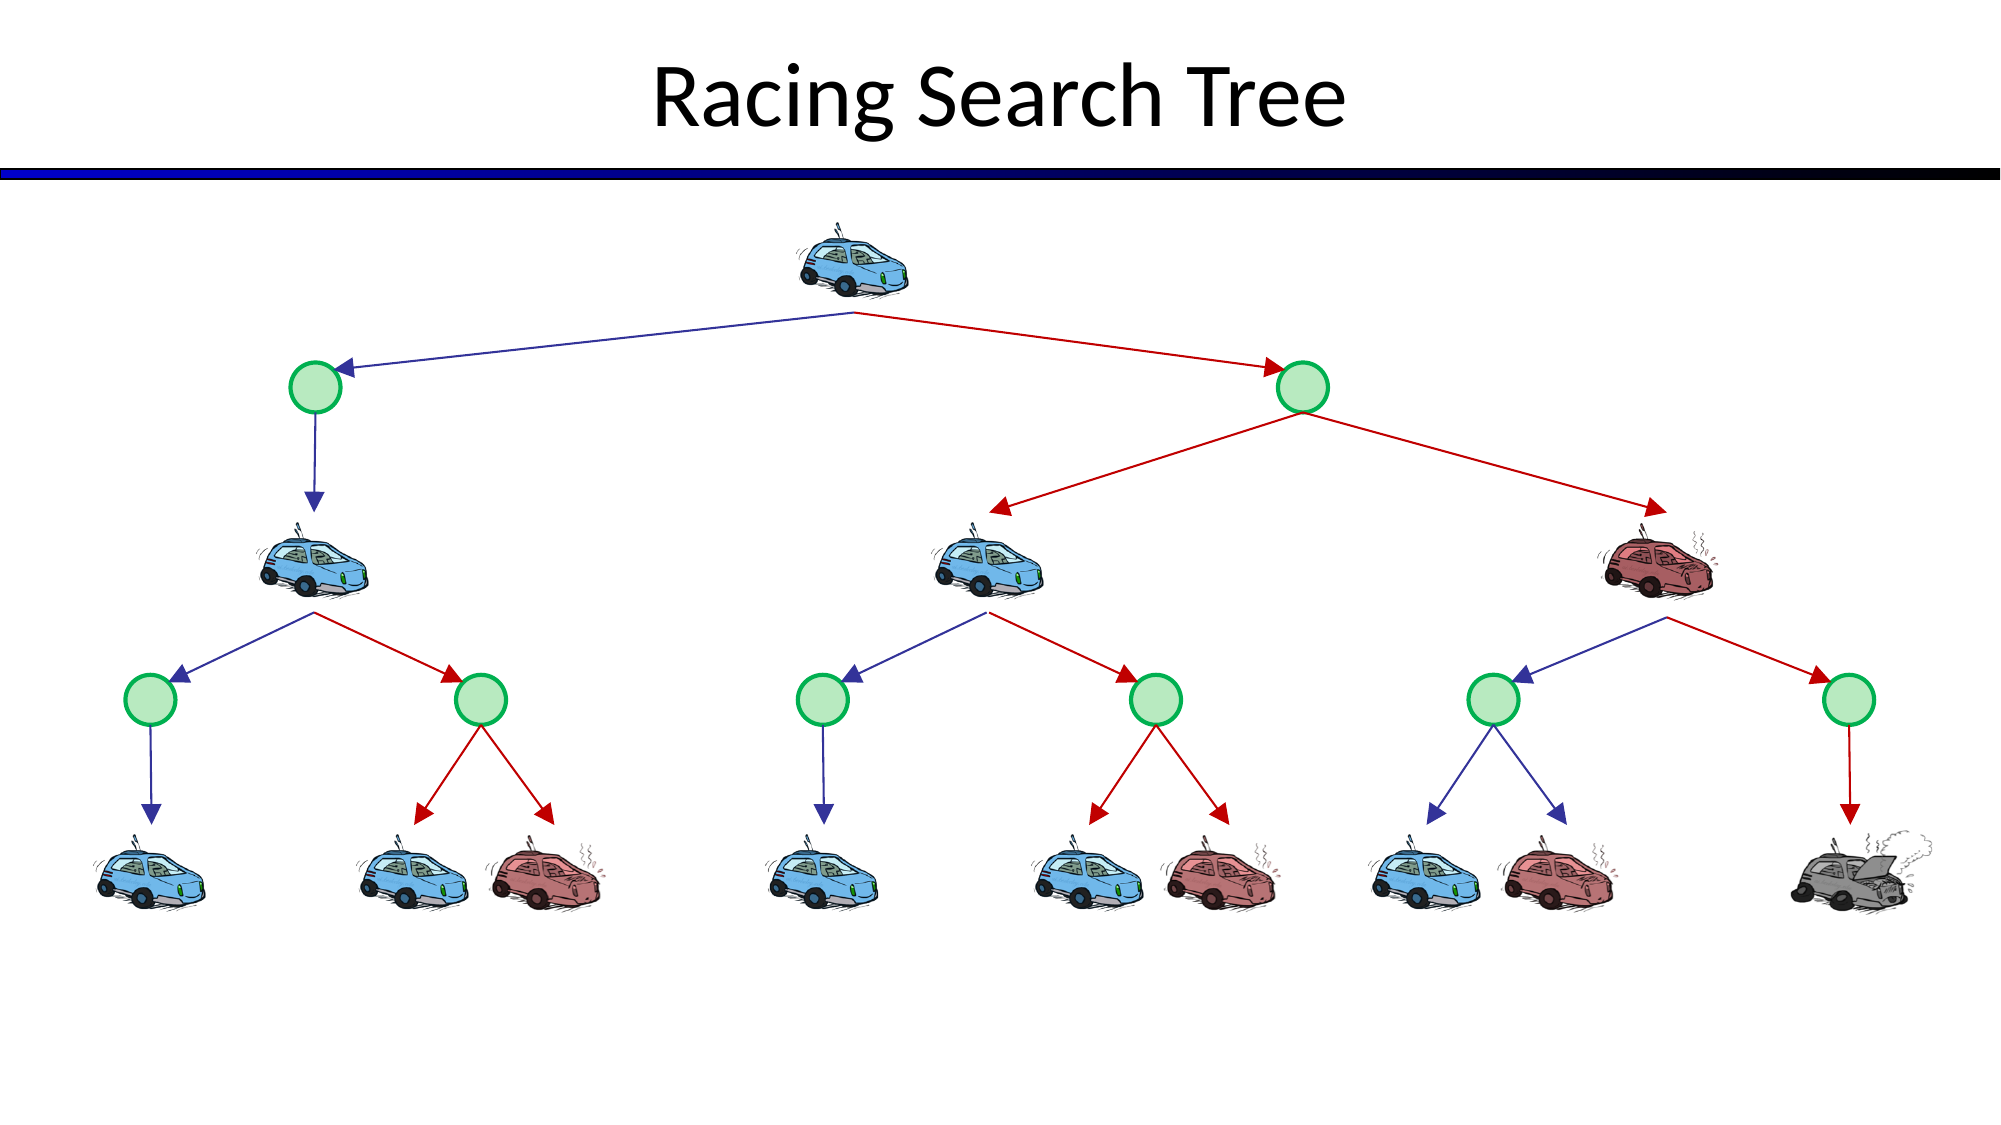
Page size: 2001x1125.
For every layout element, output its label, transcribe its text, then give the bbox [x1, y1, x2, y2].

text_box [988, 412, 1300, 513]
text_box [1466, 672, 1521, 723]
text_box [453, 672, 509, 723]
text_box [1275, 360, 1331, 410]
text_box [855, 312, 1286, 371]
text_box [167, 612, 315, 683]
picture [912, 512, 1066, 613]
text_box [1155, 724, 1230, 826]
picture [75, 824, 228, 926]
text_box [480, 724, 555, 826]
picture [337, 824, 638, 931]
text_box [413, 724, 479, 826]
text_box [1302, 412, 1668, 513]
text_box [1088, 724, 1154, 826]
picture [747, 824, 901, 926]
text_box [1822, 672, 1877, 727]
text_box [1128, 672, 1184, 723]
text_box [840, 612, 987, 683]
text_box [332, 312, 855, 371]
picture [1583, 512, 1751, 617]
text_box [123, 672, 178, 727]
picture [1012, 824, 1313, 931]
picture [1350, 824, 1651, 930]
picture [237, 512, 391, 612]
text_box [288, 360, 343, 415]
picture [777, 212, 931, 312]
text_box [316, 612, 464, 683]
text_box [1666, 617, 1832, 683]
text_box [1510, 617, 1664, 683]
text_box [988, 612, 1139, 683]
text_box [1493, 724, 1568, 826]
title Racing Search Tree [0, 0, 2000, 184]
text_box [1426, 724, 1492, 826]
text_box [795, 672, 850, 727]
picture [1775, 810, 1938, 926]
